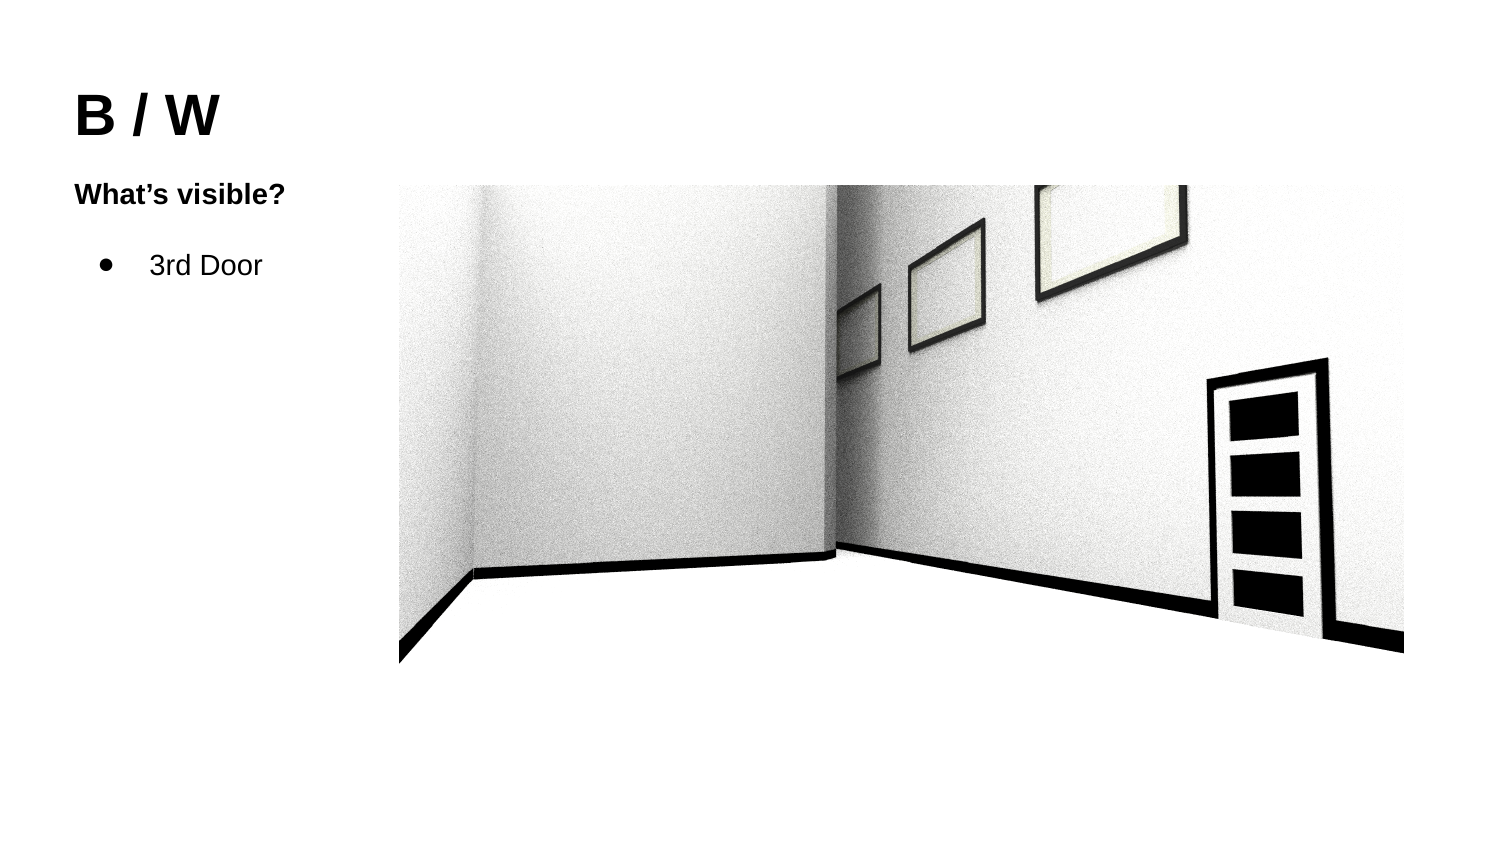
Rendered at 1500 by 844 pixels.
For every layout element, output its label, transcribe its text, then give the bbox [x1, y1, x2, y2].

text_box B / W [59, 61, 1395, 155]
picture [399, 185, 1404, 751]
text_box What’s visible? 3rd Door [59, 160, 395, 720]
